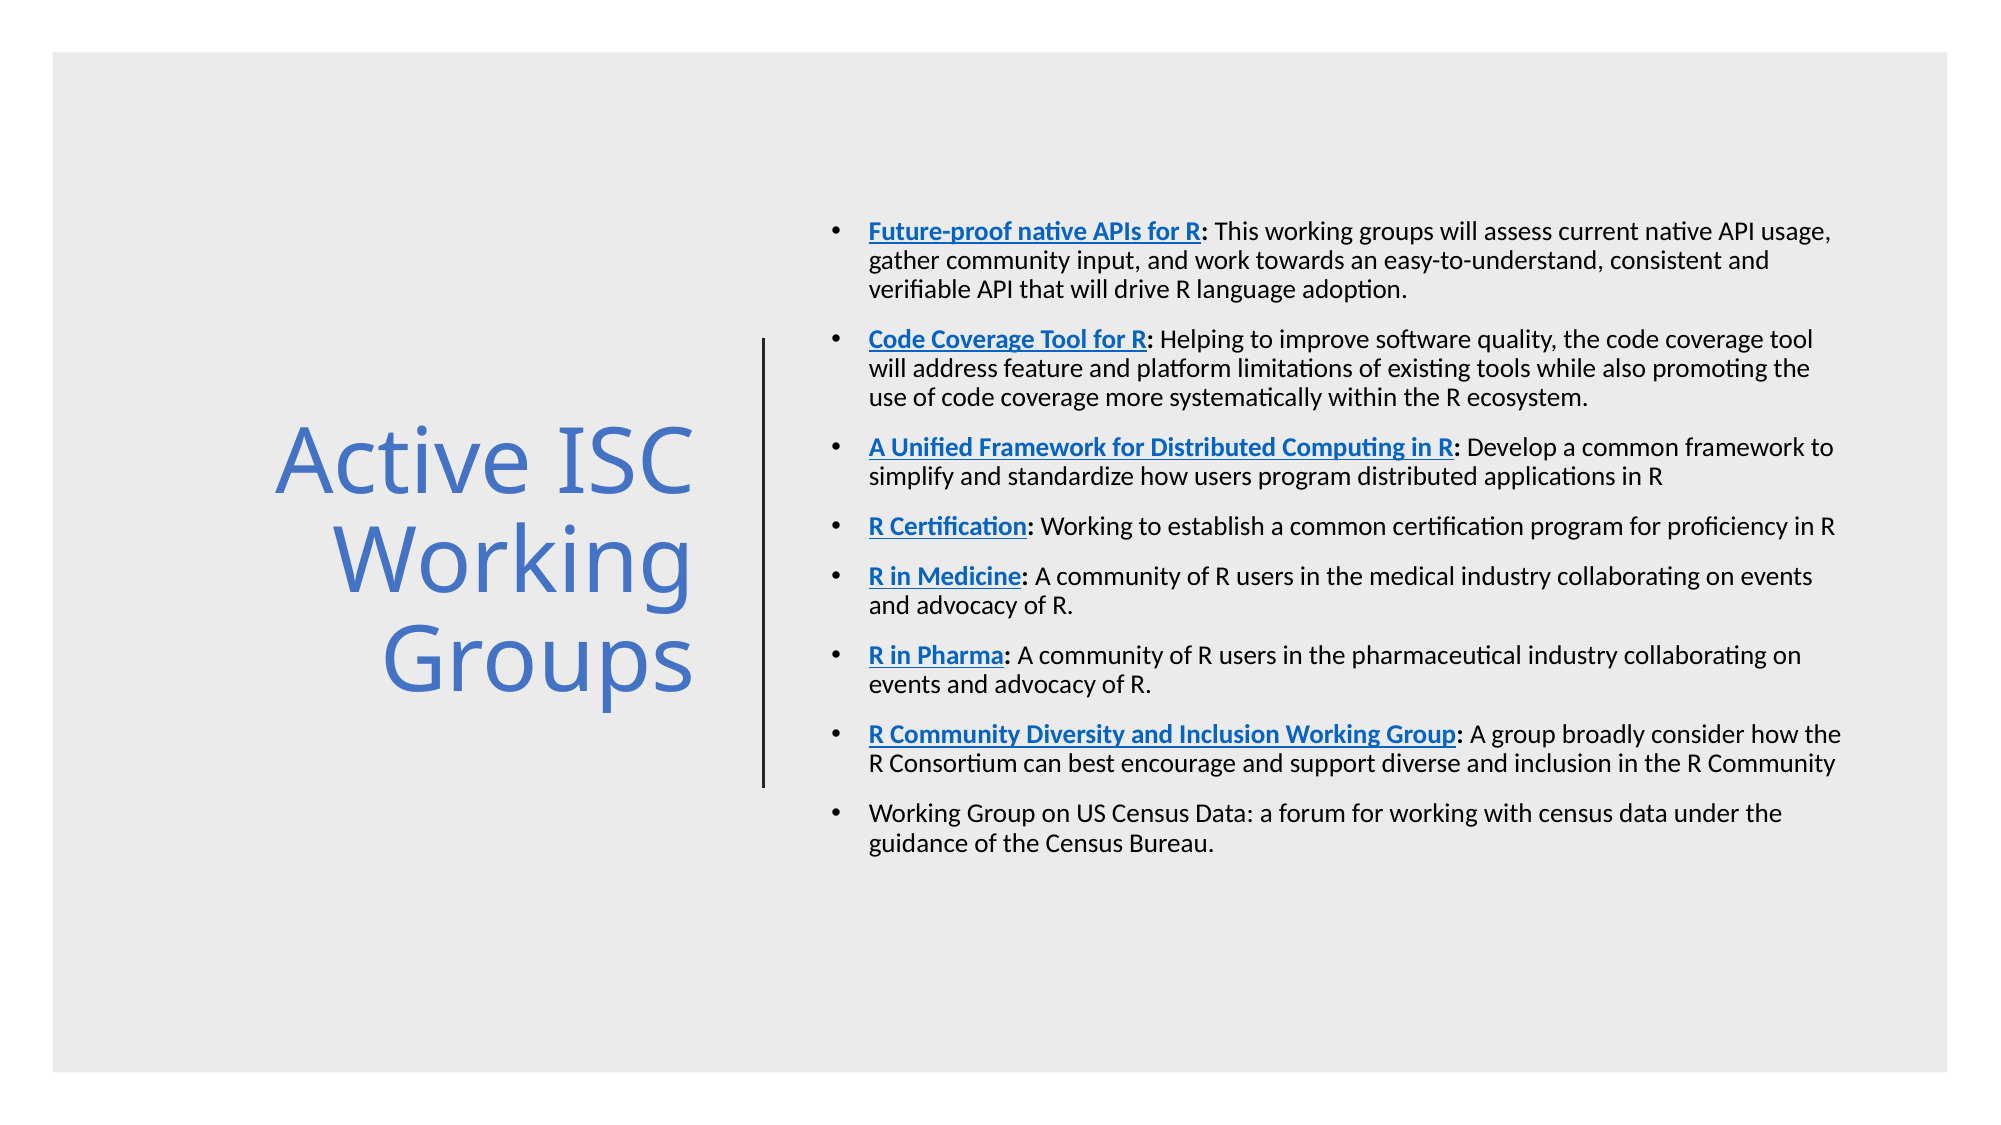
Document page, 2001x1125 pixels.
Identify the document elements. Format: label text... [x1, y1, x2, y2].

list Future-proof native APIs for R: This working groups will assess current native API usage, gather community input, and work towards an easy-to-understand, consistent and verifiable API that will drive R language adoption. Code Coverage Tool for R: Helping to improve software quality, the code coverage tool will address feature and platform limitations of existing tools while also promoting the use of code coverage more systematically within the R ecosystem. A Unified Framework for Distributed Computing in R: Develop a common framework to simplify and standardize how users program distributed applications in R R Certification: Working to establish a common certification program for proficiency in R R in Medicine: A community of R users in the medical industry collaborating on events and advocacy of R. R in Pharma: A community of R users in the pharmaceutical industry collaborating on events and advocacy of R. R Community Diversity and Inclusion Working Group: A group broadly consider how the R Consortium can best encourage and support diverse and inclusion in the R Community Working Group on US Census Data: a forum for working with census data under the guidance of the Census Bureau. [816, 158, 1863, 967]
text_box [52, 51, 1948, 1073]
title Active ISC Working Groups [137, 158, 711, 967]
